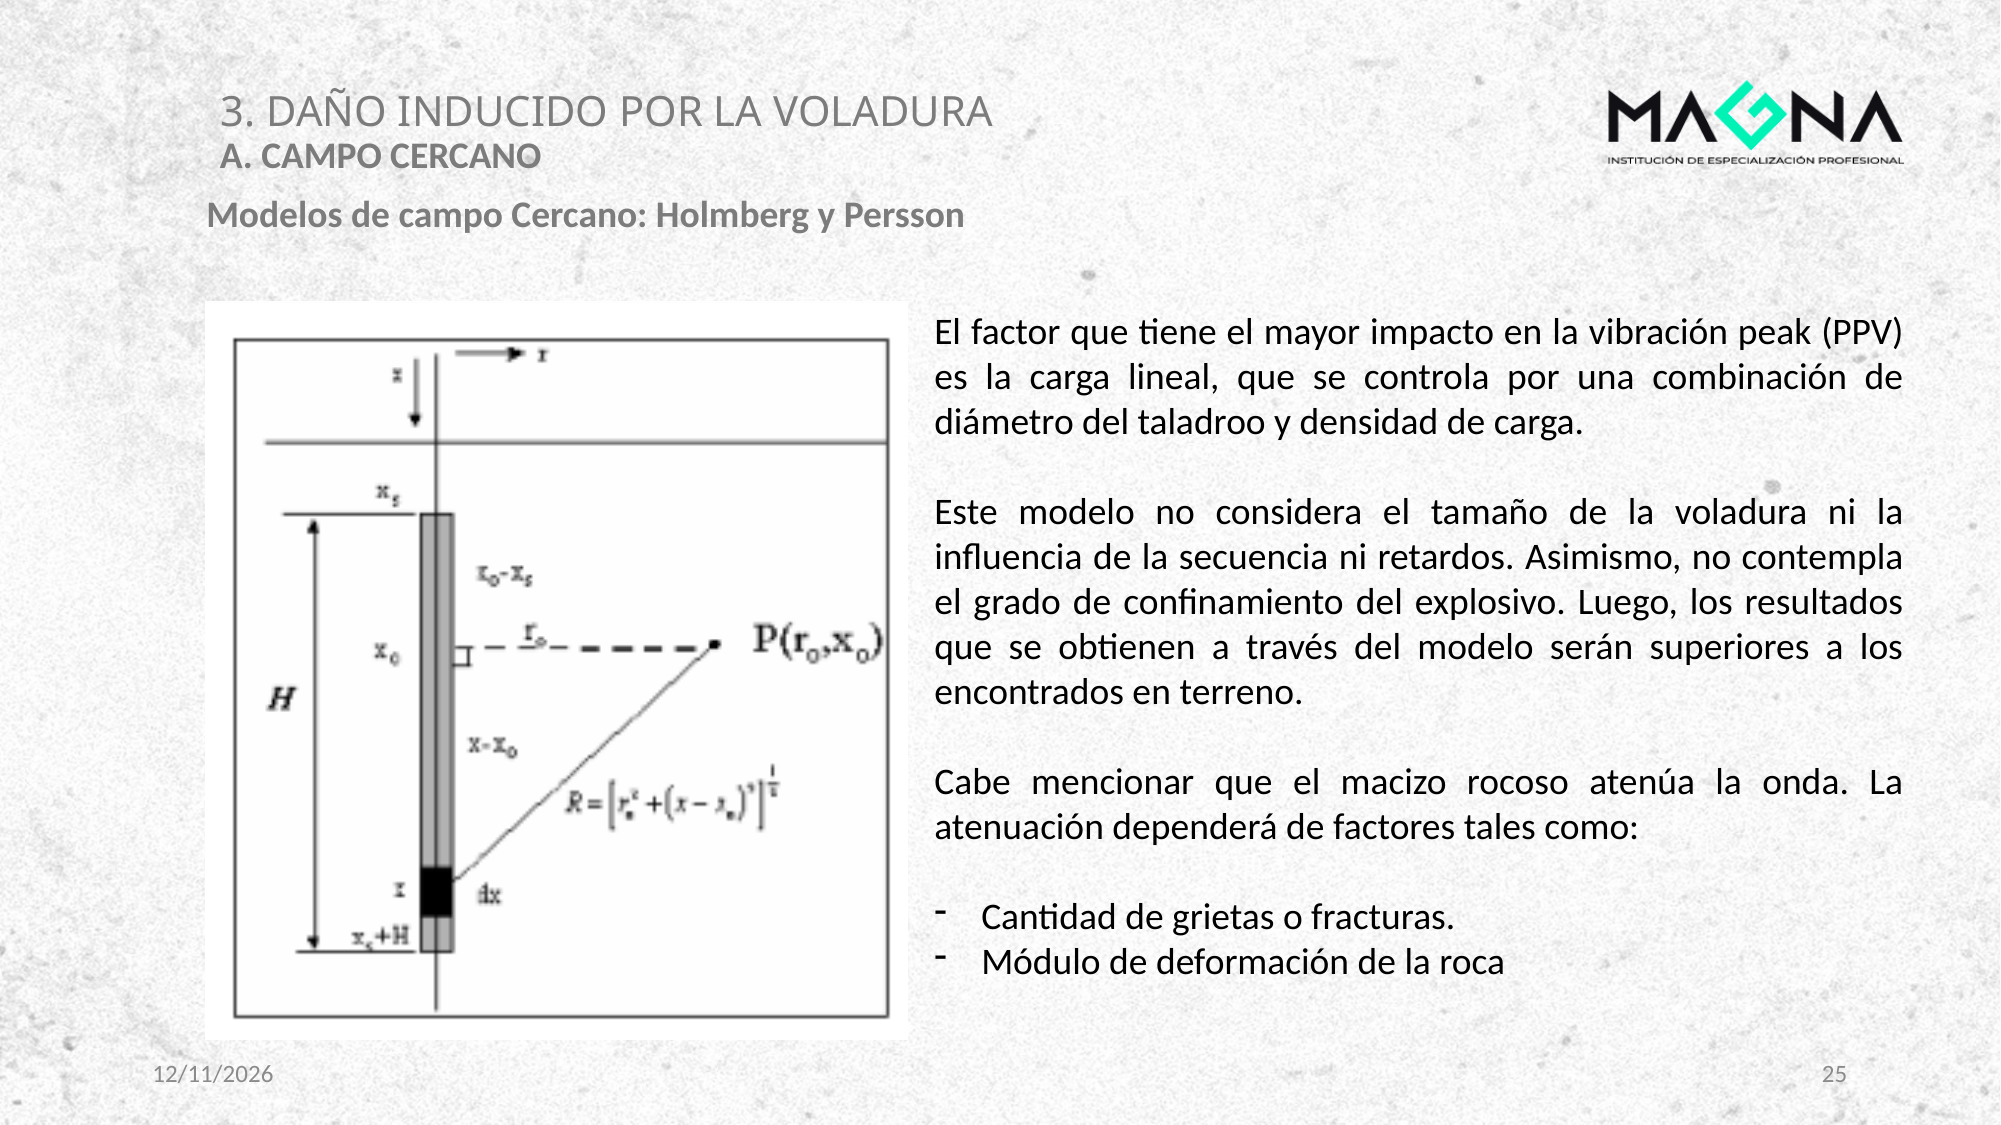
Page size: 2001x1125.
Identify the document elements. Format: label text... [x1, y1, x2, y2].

text_box Modelos de campo Cercano: Holmberg y Persson [191, 182, 1192, 242]
text_box El factor que tiene el mayor impacto en la vibración peak (PPV) es la carga lineal, que se controla por una combinación de diámetro del taladroo y densidad de carga. Este modelo no considera el tamaño de la voladura ni la influencia de la secuencia ni retardos. Asimismo, no contempla el grado de confinamiento del explosivo. Luego, los resultados que se obtienen a través del modelo serán superiores a los encontrados en terreno. Cabe mencionar que el macizo rocoso atenúa la onda. La atenuación dependerá de factores tales como: Cantidad de grietas o fracturas. Módulo de deformación de la roca [919, 299, 1920, 990]
picture [0, 0, 2001, 1125]
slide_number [137, 1042, 588, 1103]
text_box A. CAMPO CERCANO [205, 123, 766, 182]
title 3. DAÑO INDUCIDO POR LA VOLADURA [205, 62, 1136, 164]
slide_number 25 [1412, 1042, 1863, 1103]
